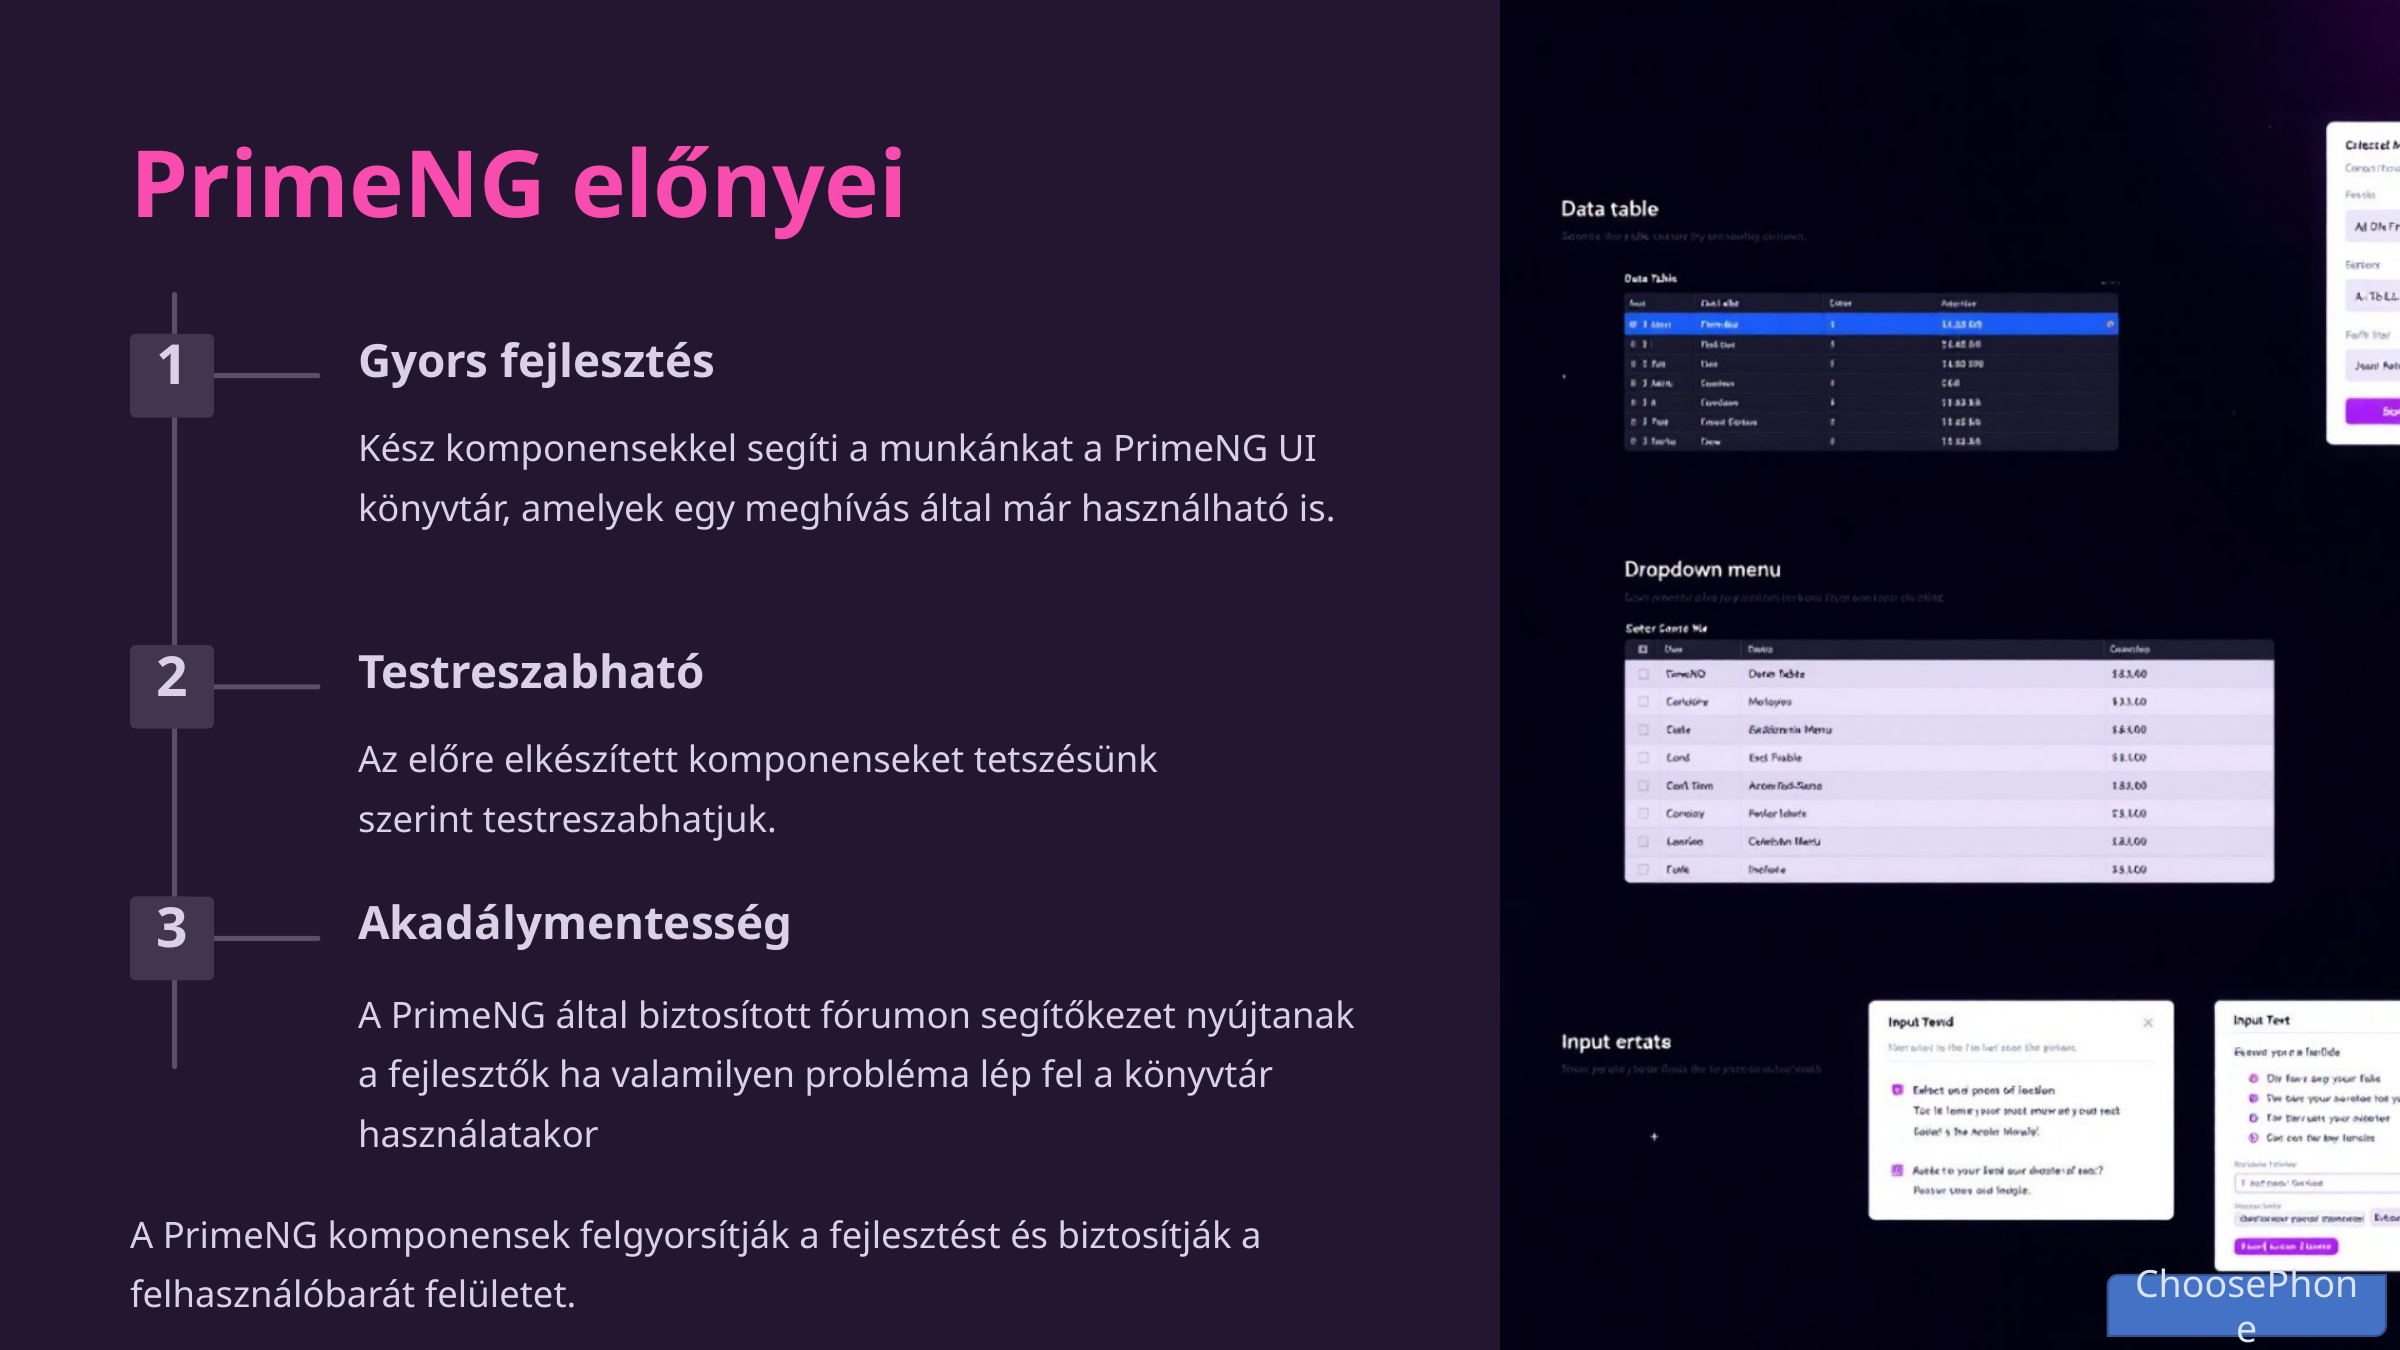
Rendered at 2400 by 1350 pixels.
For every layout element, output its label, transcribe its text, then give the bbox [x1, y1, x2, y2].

text_box [172, 981, 178, 1070]
text_box A PrimeNG által biztosított fórumon segítőkezet nyújtanak a fejlesztők ha valamilyen probléma lép fel a könyvtár használatakor [358, 976, 1370, 1036]
text_box [130, 333, 214, 418]
text_box Az előre elkészített komponenseket tetszésünk szerint testreszabhatjuk. [358, 720, 1370, 781]
text_box [214, 684, 321, 690]
text_box 1 [144, 340, 200, 411]
text_box [172, 418, 178, 644]
text_box [172, 729, 178, 896]
text_box Testreszabható [358, 640, 824, 699]
picture [1499, 0, 2400, 1350]
text_box Gyors fejlesztés [358, 329, 824, 388]
text_box [130, 896, 214, 981]
text_box [214, 935, 321, 941]
text_box [172, 292, 178, 333]
text_box A PrimeNG komponensek felgyorsítják a fejlesztést és biztosítják a felhasználóbarát felületet. [130, 1195, 1370, 1315]
text_box Kész komponensekkel segíti a munkánkat a PrimeNG UI könyvtár, amelyek egy meghívás által már használható is. [358, 409, 1370, 529]
text_box PrimeNG előnyei [130, 119, 1061, 237]
text_box 2 [144, 651, 200, 722]
text_box [130, 644, 214, 729]
text_box 3 [144, 903, 200, 974]
text_box Akadálymentesség [358, 891, 824, 950]
text_box [214, 373, 321, 379]
